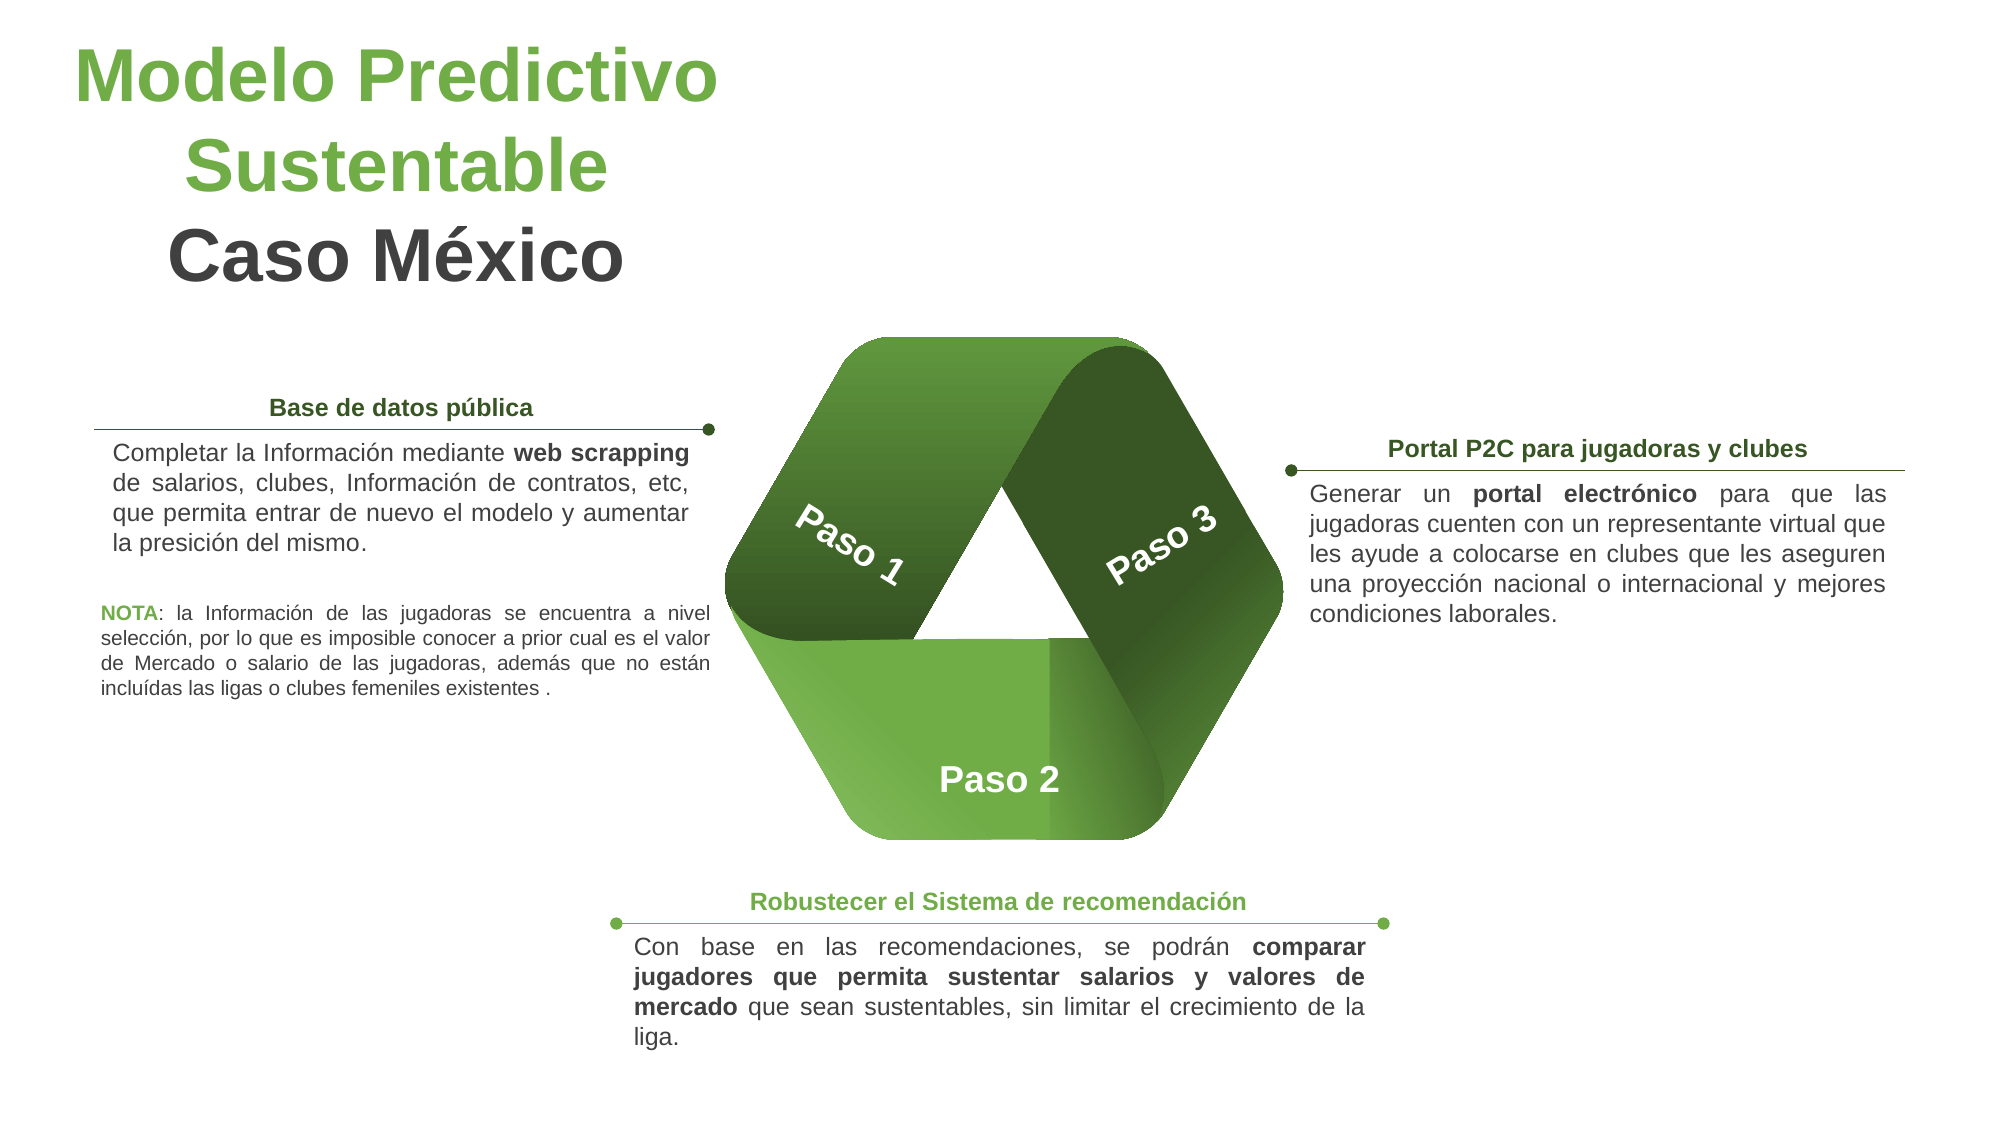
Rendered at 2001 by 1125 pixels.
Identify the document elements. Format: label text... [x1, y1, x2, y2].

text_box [616, 878, 1384, 1060]
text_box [722, 335, 1277, 840]
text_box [1291, 424, 1906, 638]
text_box Modelo Predictivo Sustentable Caso México [0, 18, 794, 304]
text_box NOTA: la Información de las jugadoras se encuentra a nivel selección, por lo que es imposible conocer a prior cual es el valor de Mercado o salario de las jugadoras, además que no están incluídas las ligas o clubes femeniles existentes . [86, 592, 722, 707]
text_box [94, 384, 709, 566]
